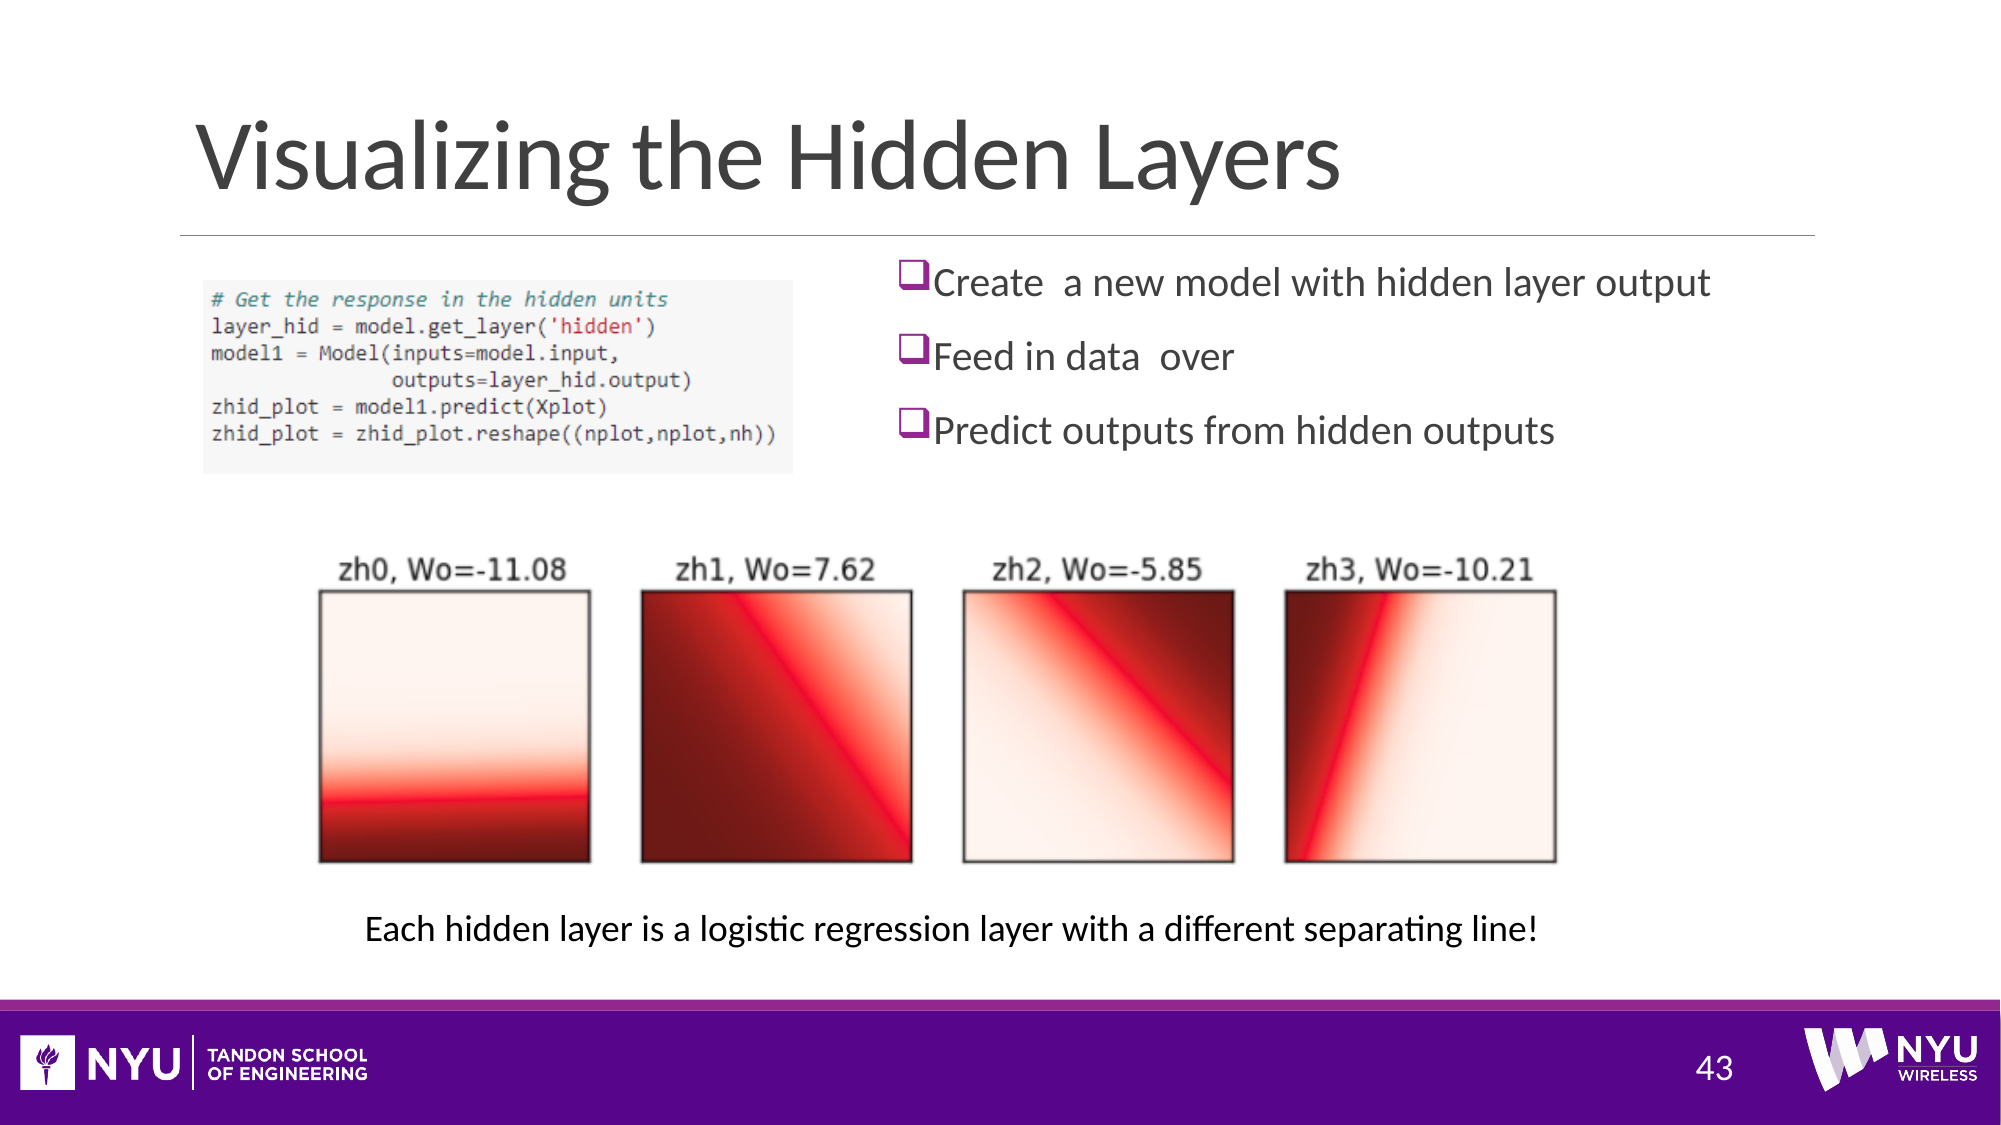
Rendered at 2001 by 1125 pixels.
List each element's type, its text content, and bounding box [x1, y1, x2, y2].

picture [309, 535, 1596, 895]
text_box Each hidden layer is a logistic regression layer with a different separating line! [349, 902, 1556, 957]
slide_number 43 [1533, 1035, 1749, 1096]
picture [202, 280, 793, 474]
title Visualizing the Hidden Layers [180, 47, 1830, 218]
